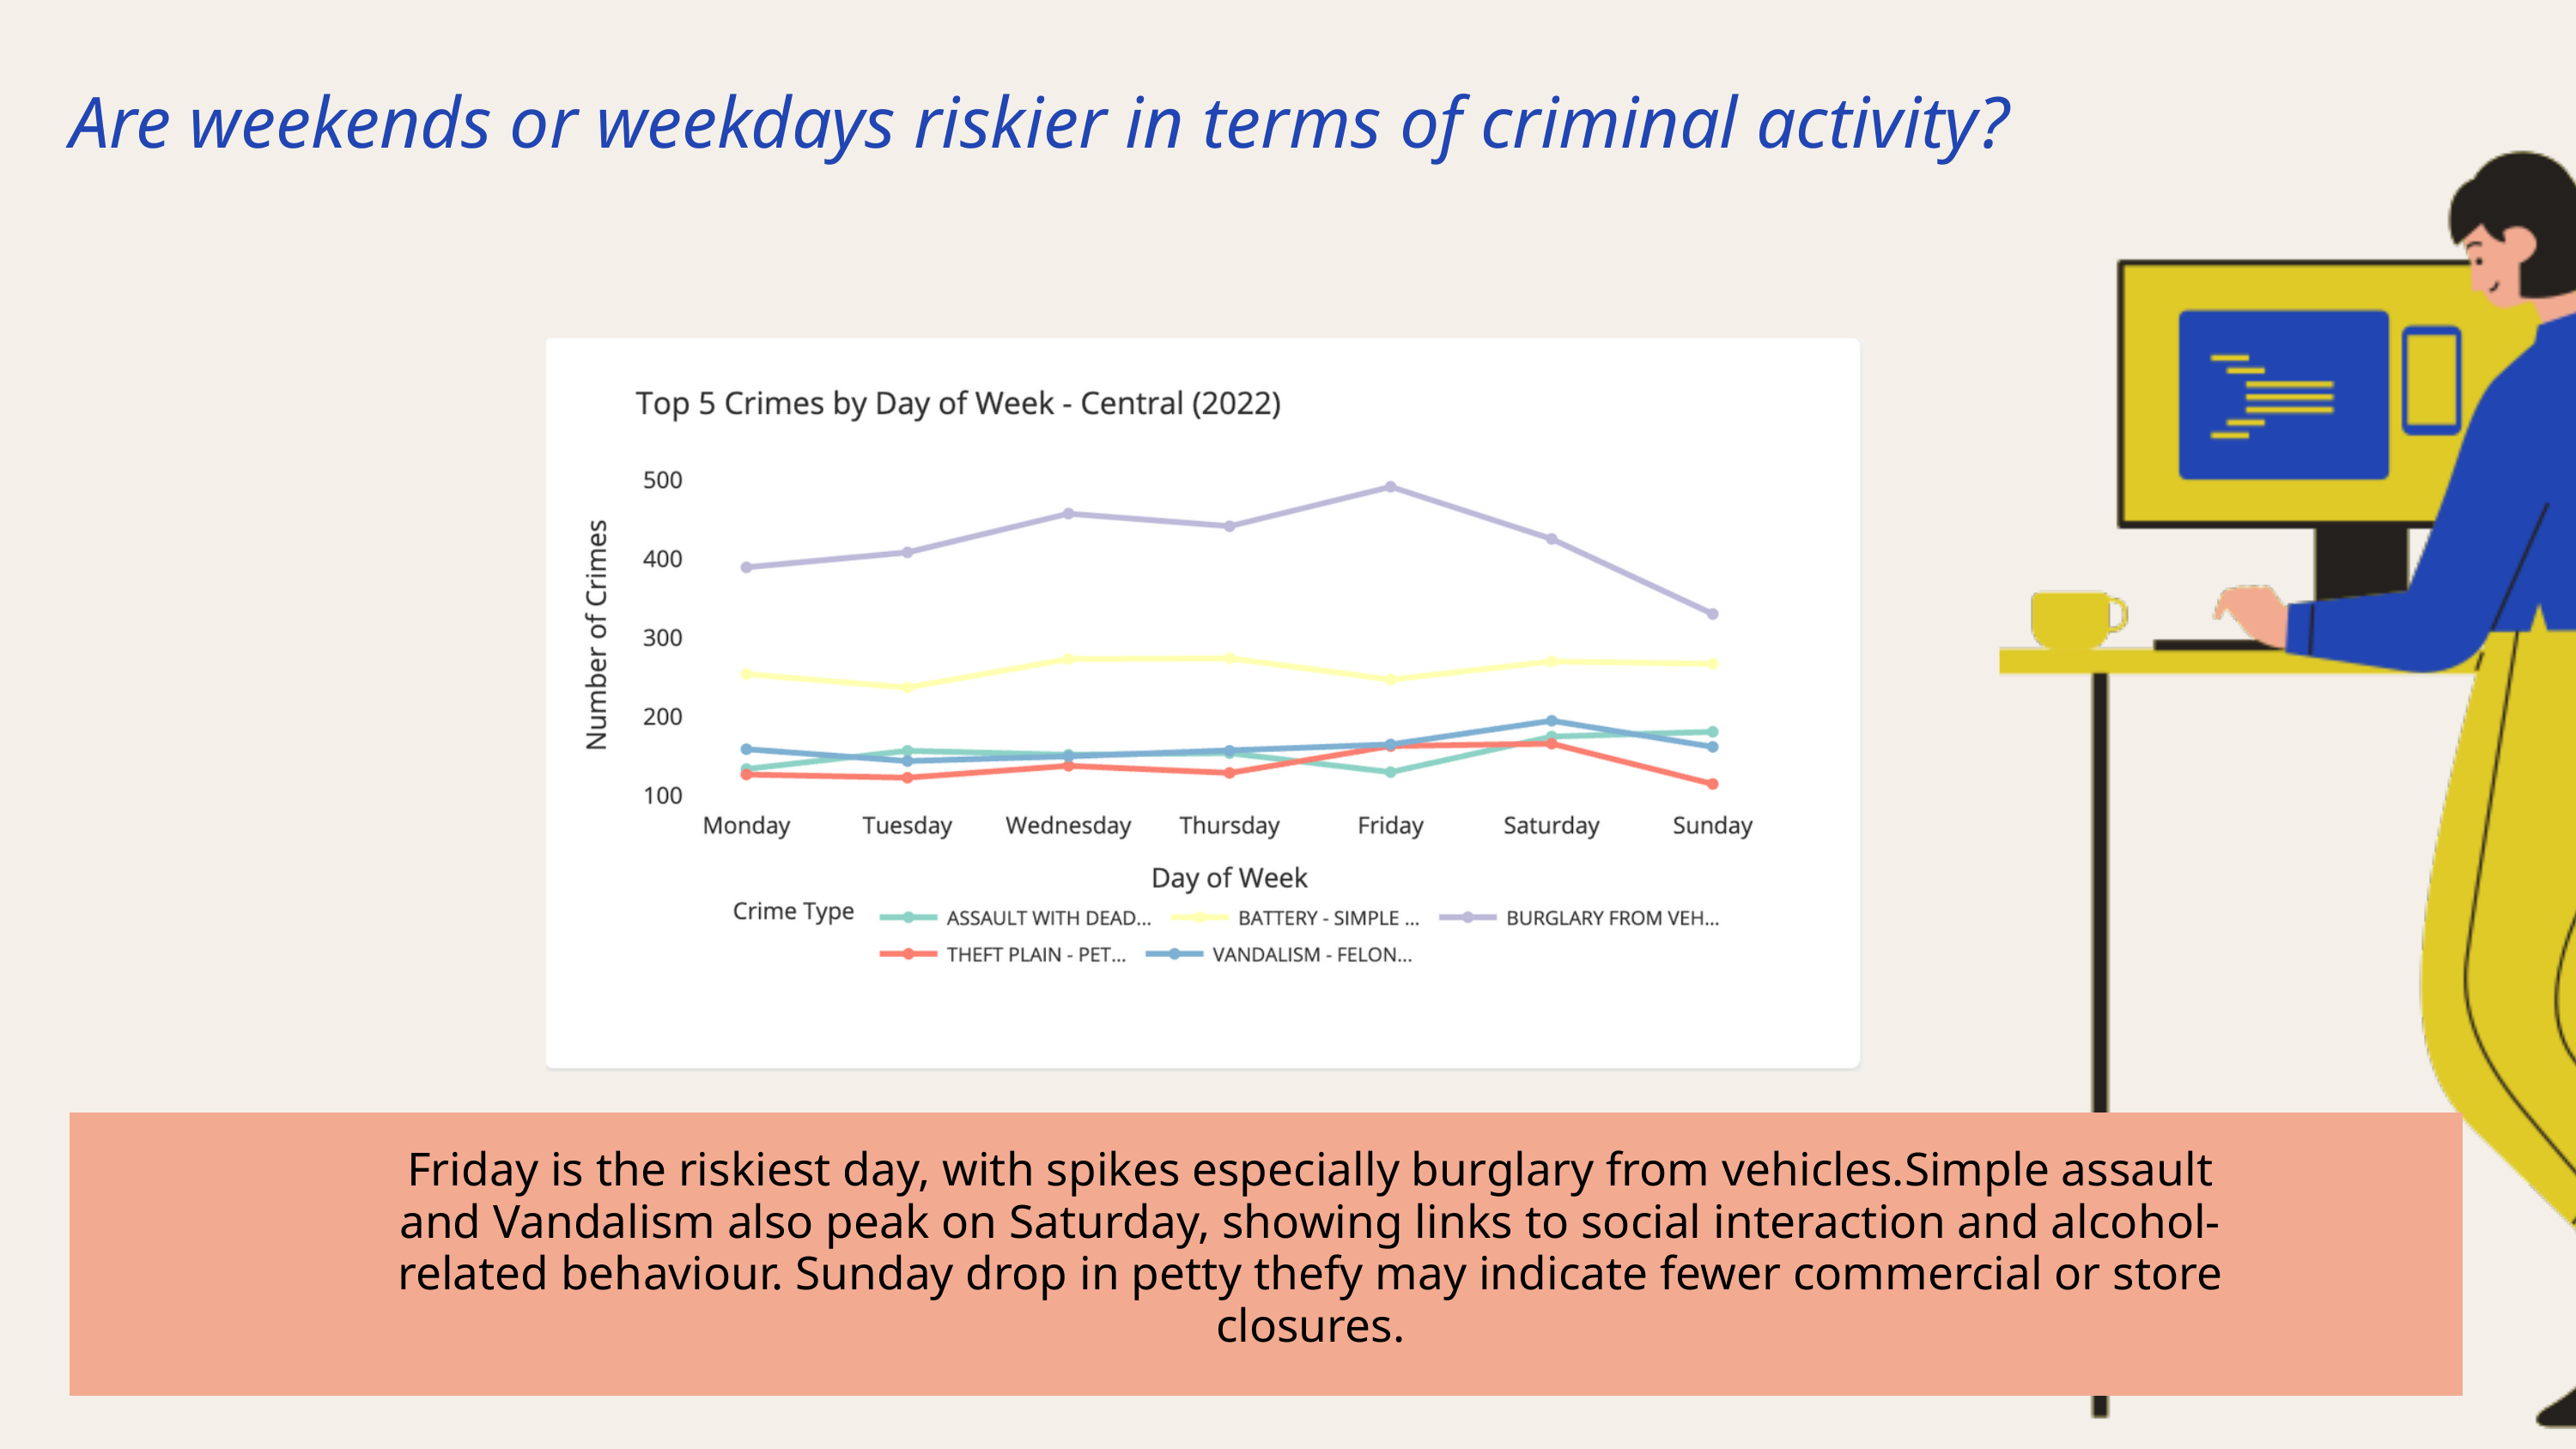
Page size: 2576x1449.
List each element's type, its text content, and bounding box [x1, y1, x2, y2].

text_box Are weekends or weekdays riskier in terms of criminal activity? [69, 82, 2129, 163]
text_box [545, 338, 1864, 1071]
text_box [69, 1113, 2464, 1397]
text_box [1999, 144, 2576, 1437]
